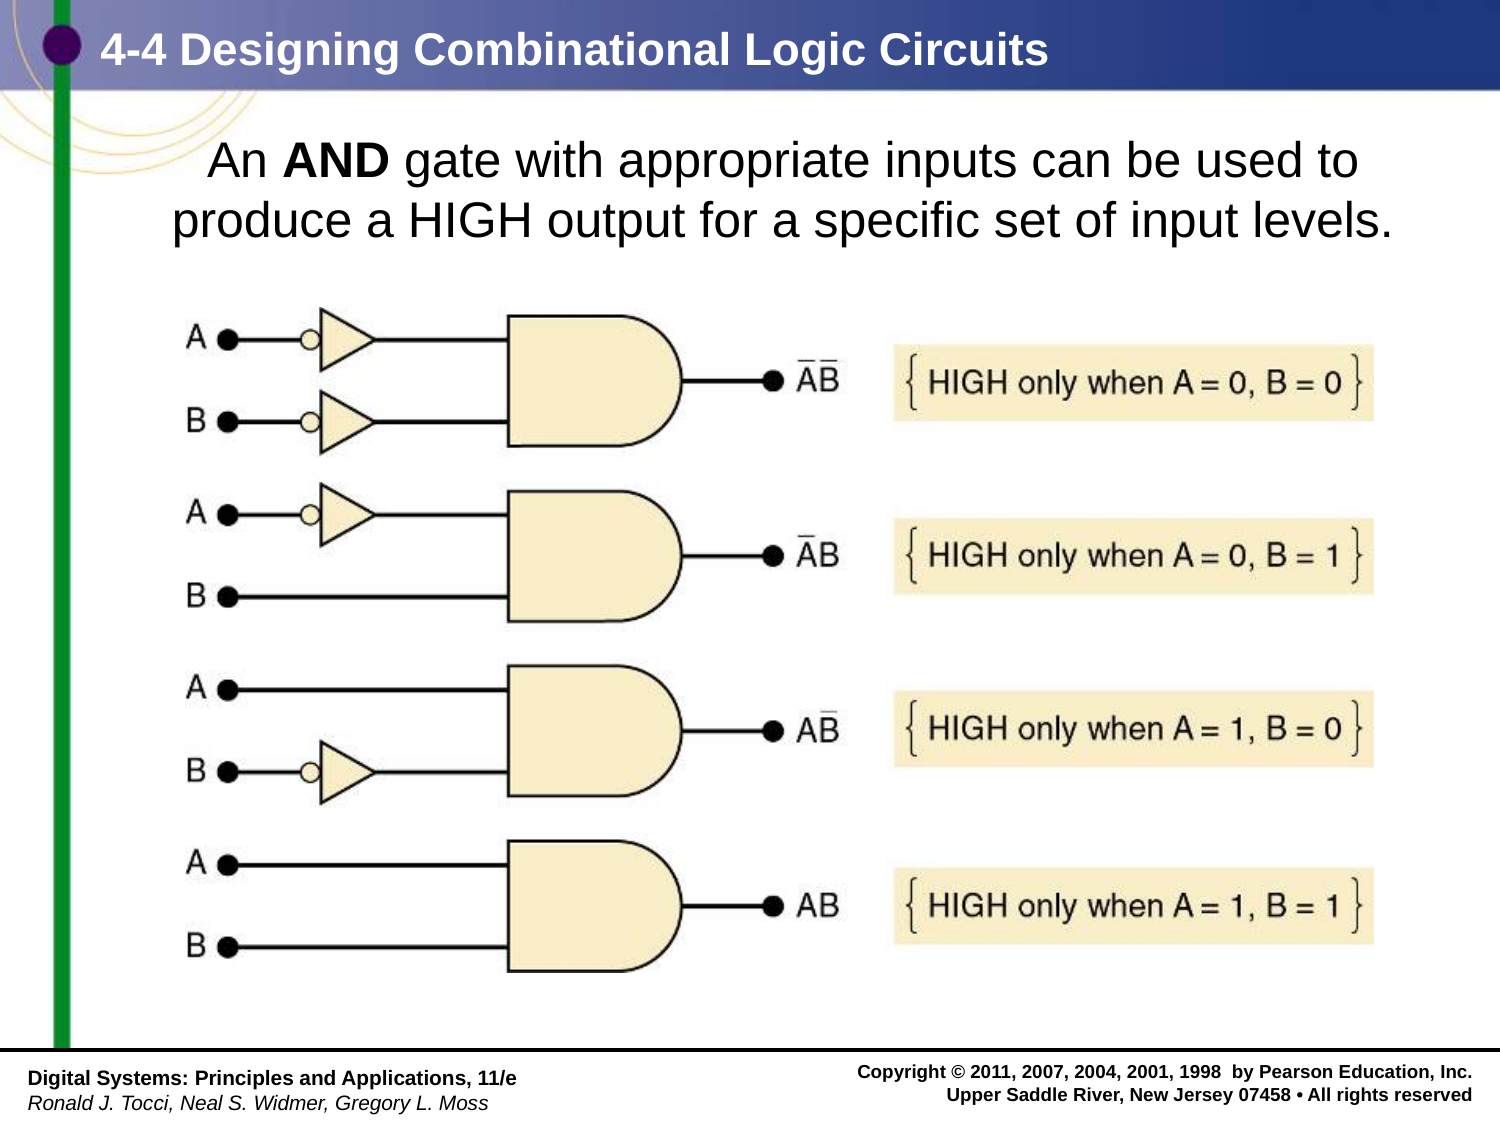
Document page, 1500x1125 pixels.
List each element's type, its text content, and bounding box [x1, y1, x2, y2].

text_box An AND gate with appropriate inputs can be used to produce a HIGH output for a specific set of input levels. [85, 119, 1482, 214]
title 4-4 Designing Combinational Logic Circuits [85, 11, 1481, 112]
text_box Digital Systems: Principles and Applications, 11/e Ronald J. Tocci, Neal S. Widmer, Gregory L. Moss [12, 1046, 575, 1122]
picture [0, 0, 1500, 1048]
